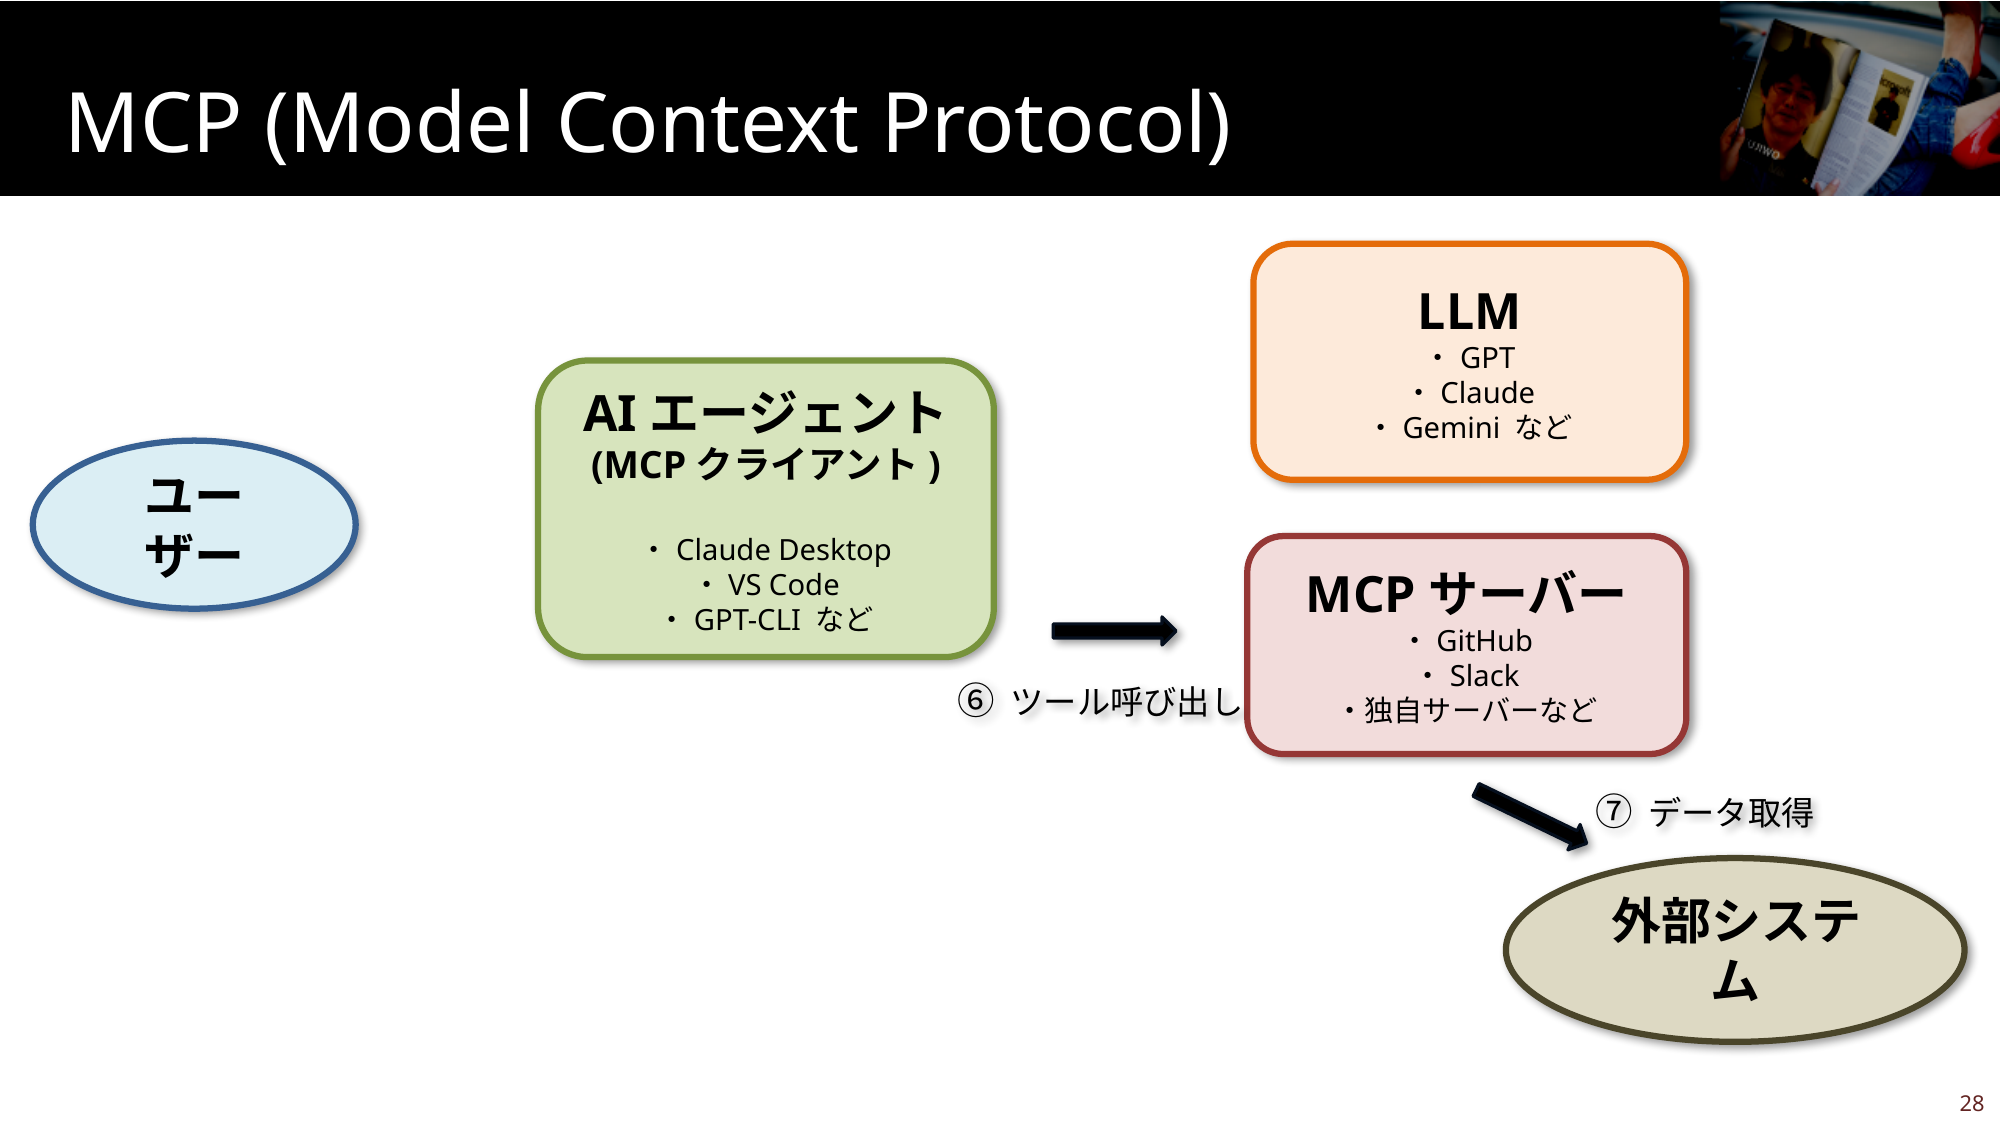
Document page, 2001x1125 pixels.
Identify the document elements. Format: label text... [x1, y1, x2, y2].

slide_number 27 [1887, 1084, 2000, 1124]
text_box MCPサーバー ・GitHub ・Slack ・独自サーバーなど [1245, 534, 1688, 756]
text_box ⑥ ツール呼び出し [943, 669, 1259, 730]
text_box LLM ・GPT ・Claude ・Gemini など [1251, 242, 1688, 482]
text_box ユーザー [31, 439, 358, 611]
picture [0, 1, 2000, 196]
text_box 外部システム [1504, 856, 1967, 1044]
text_box AIエージェント (MCPクライアント) ・Claude Desktop ・VS Code ・GPT-CLI など [536, 358, 996, 659]
text_box [1051, 615, 1178, 647]
text_box [1471, 782, 1589, 852]
title MCP (Model Context Protocol) [49, 61, 2000, 216]
text_box ⑦ データ取得 [1580, 780, 1830, 840]
